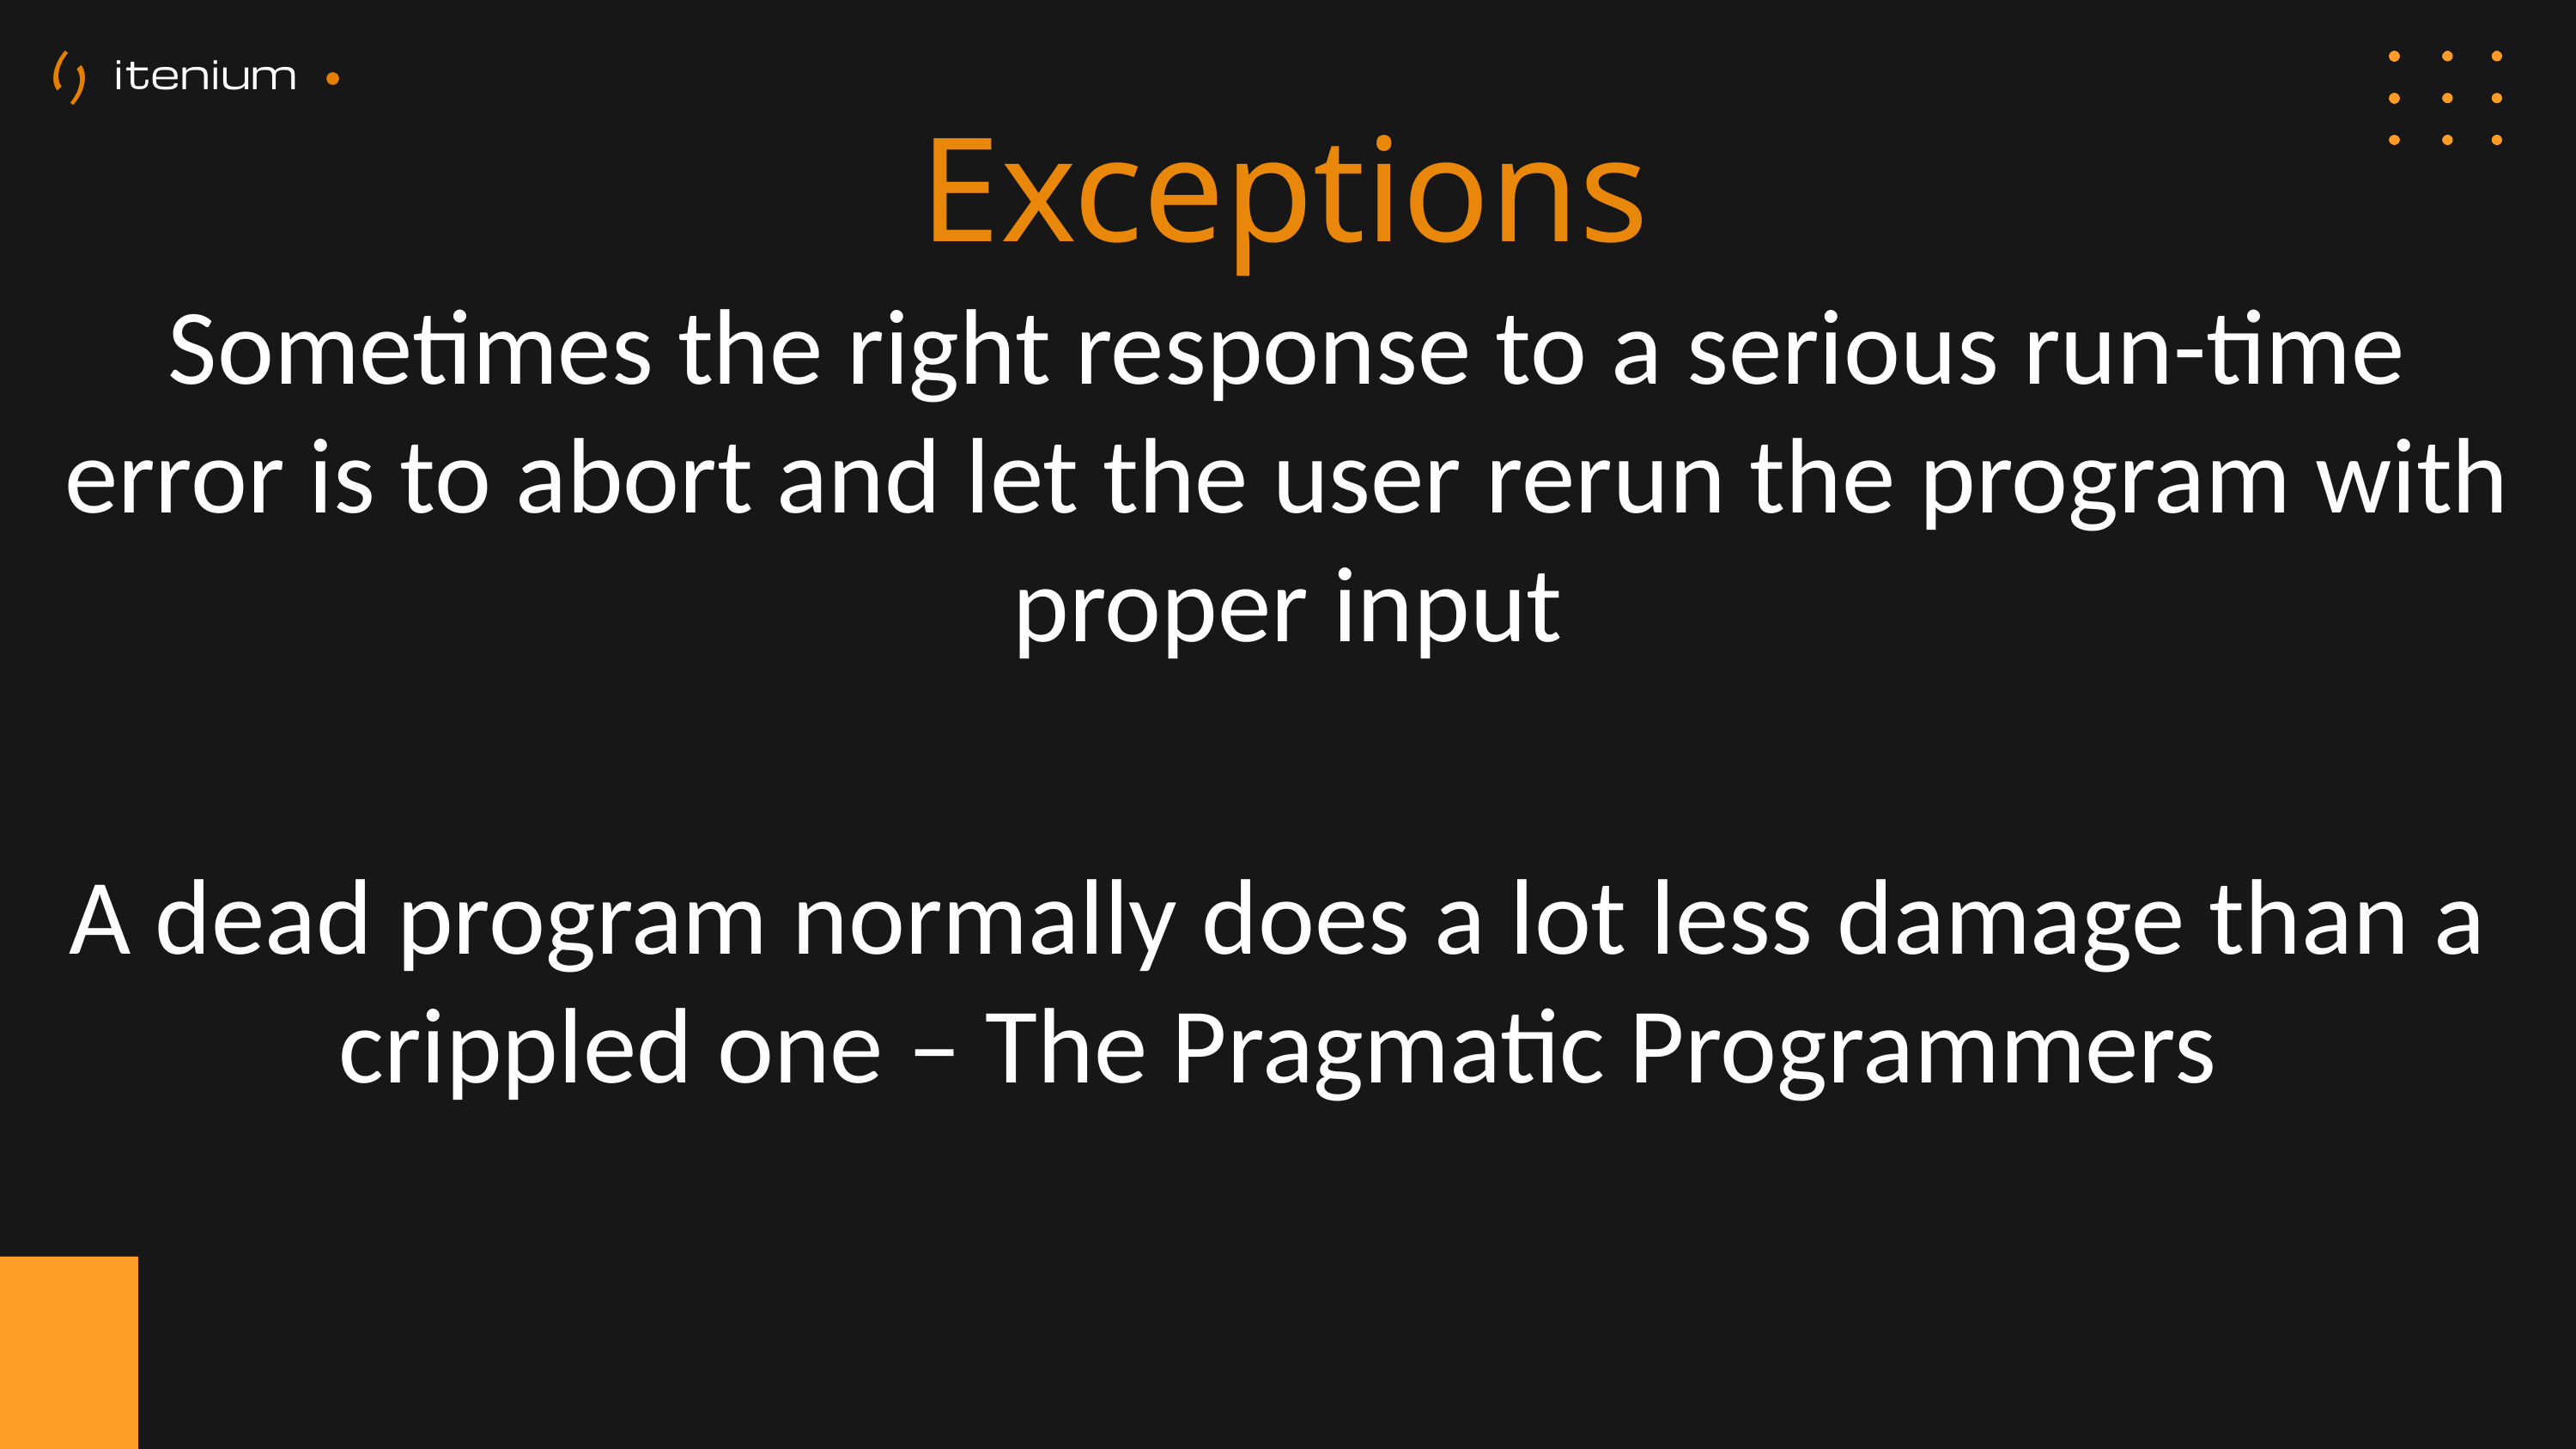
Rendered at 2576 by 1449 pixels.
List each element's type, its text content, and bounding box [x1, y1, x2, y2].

text_box A dead program normally does a lot less damage than a crippled one – The Pragmatic Programmers [32, 840, 2524, 1112]
picture [34, 33, 360, 121]
picture [0, 1256, 139, 1449]
text_box Sometimes the right response to a serious run-time error is to abort and let the user rerun the program with proper input [42, 270, 2534, 670]
text_box Exceptions [0, 97, 2572, 271]
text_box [2389, 51, 2502, 145]
